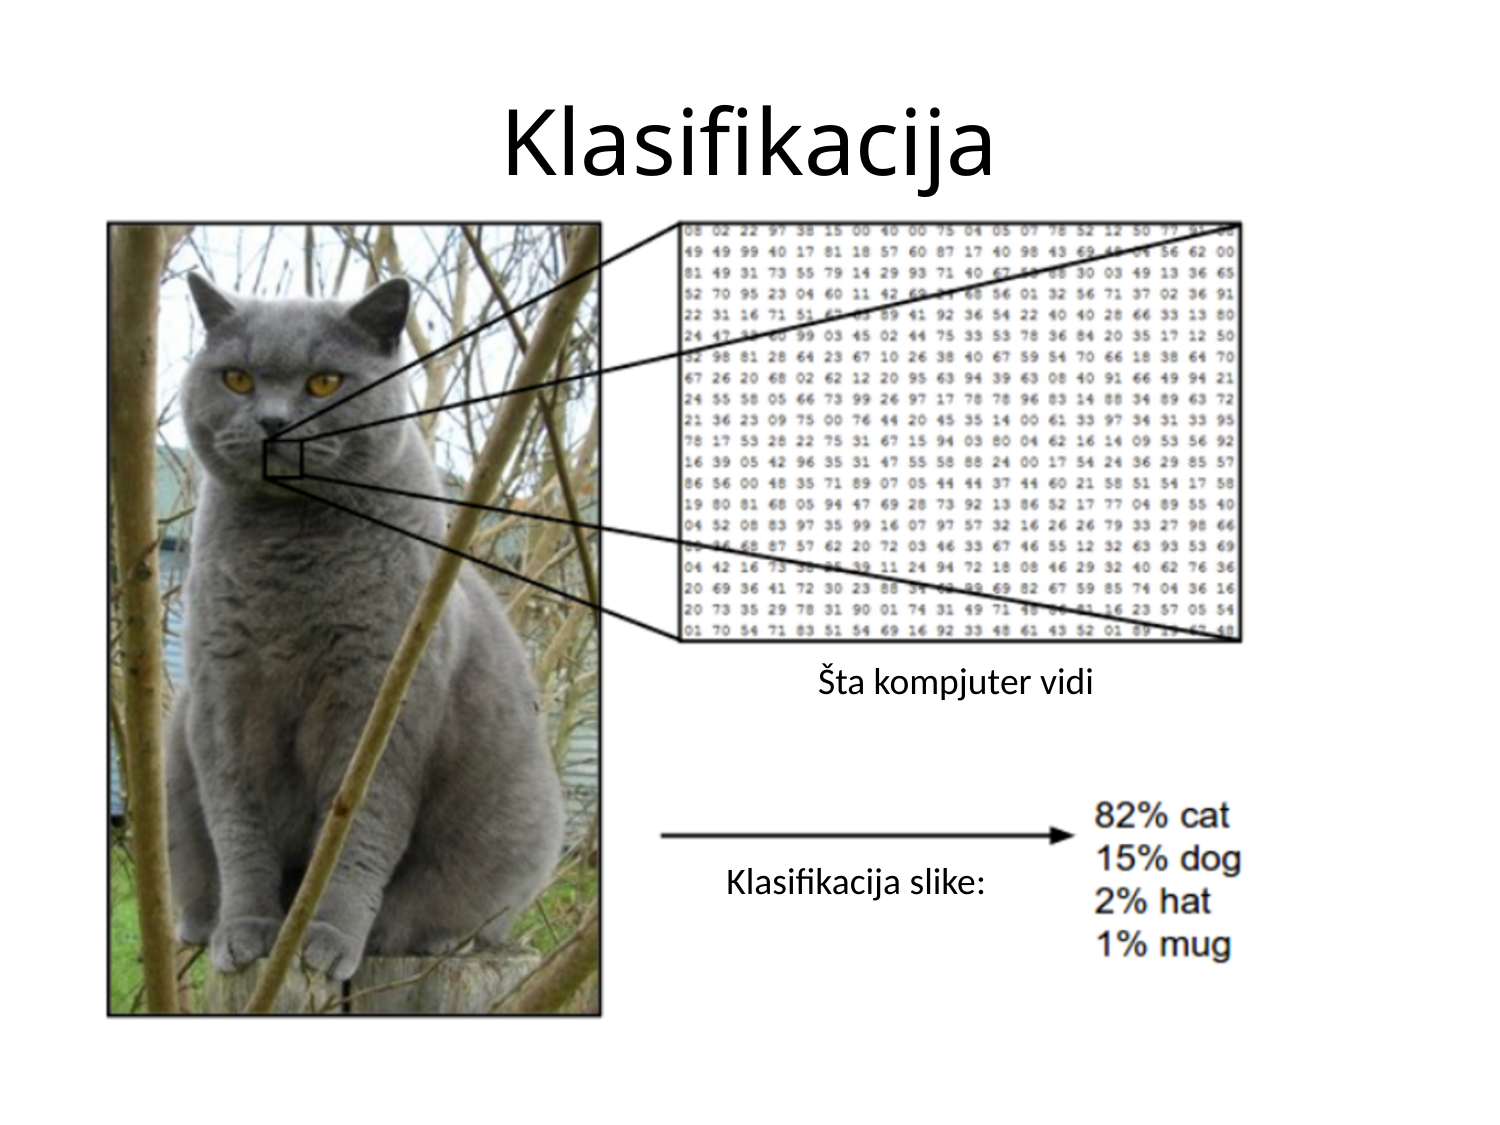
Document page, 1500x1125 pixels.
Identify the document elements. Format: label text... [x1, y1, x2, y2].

title Klasifikacija [75, 45, 1425, 233]
picture [62, 199, 1401, 1090]
